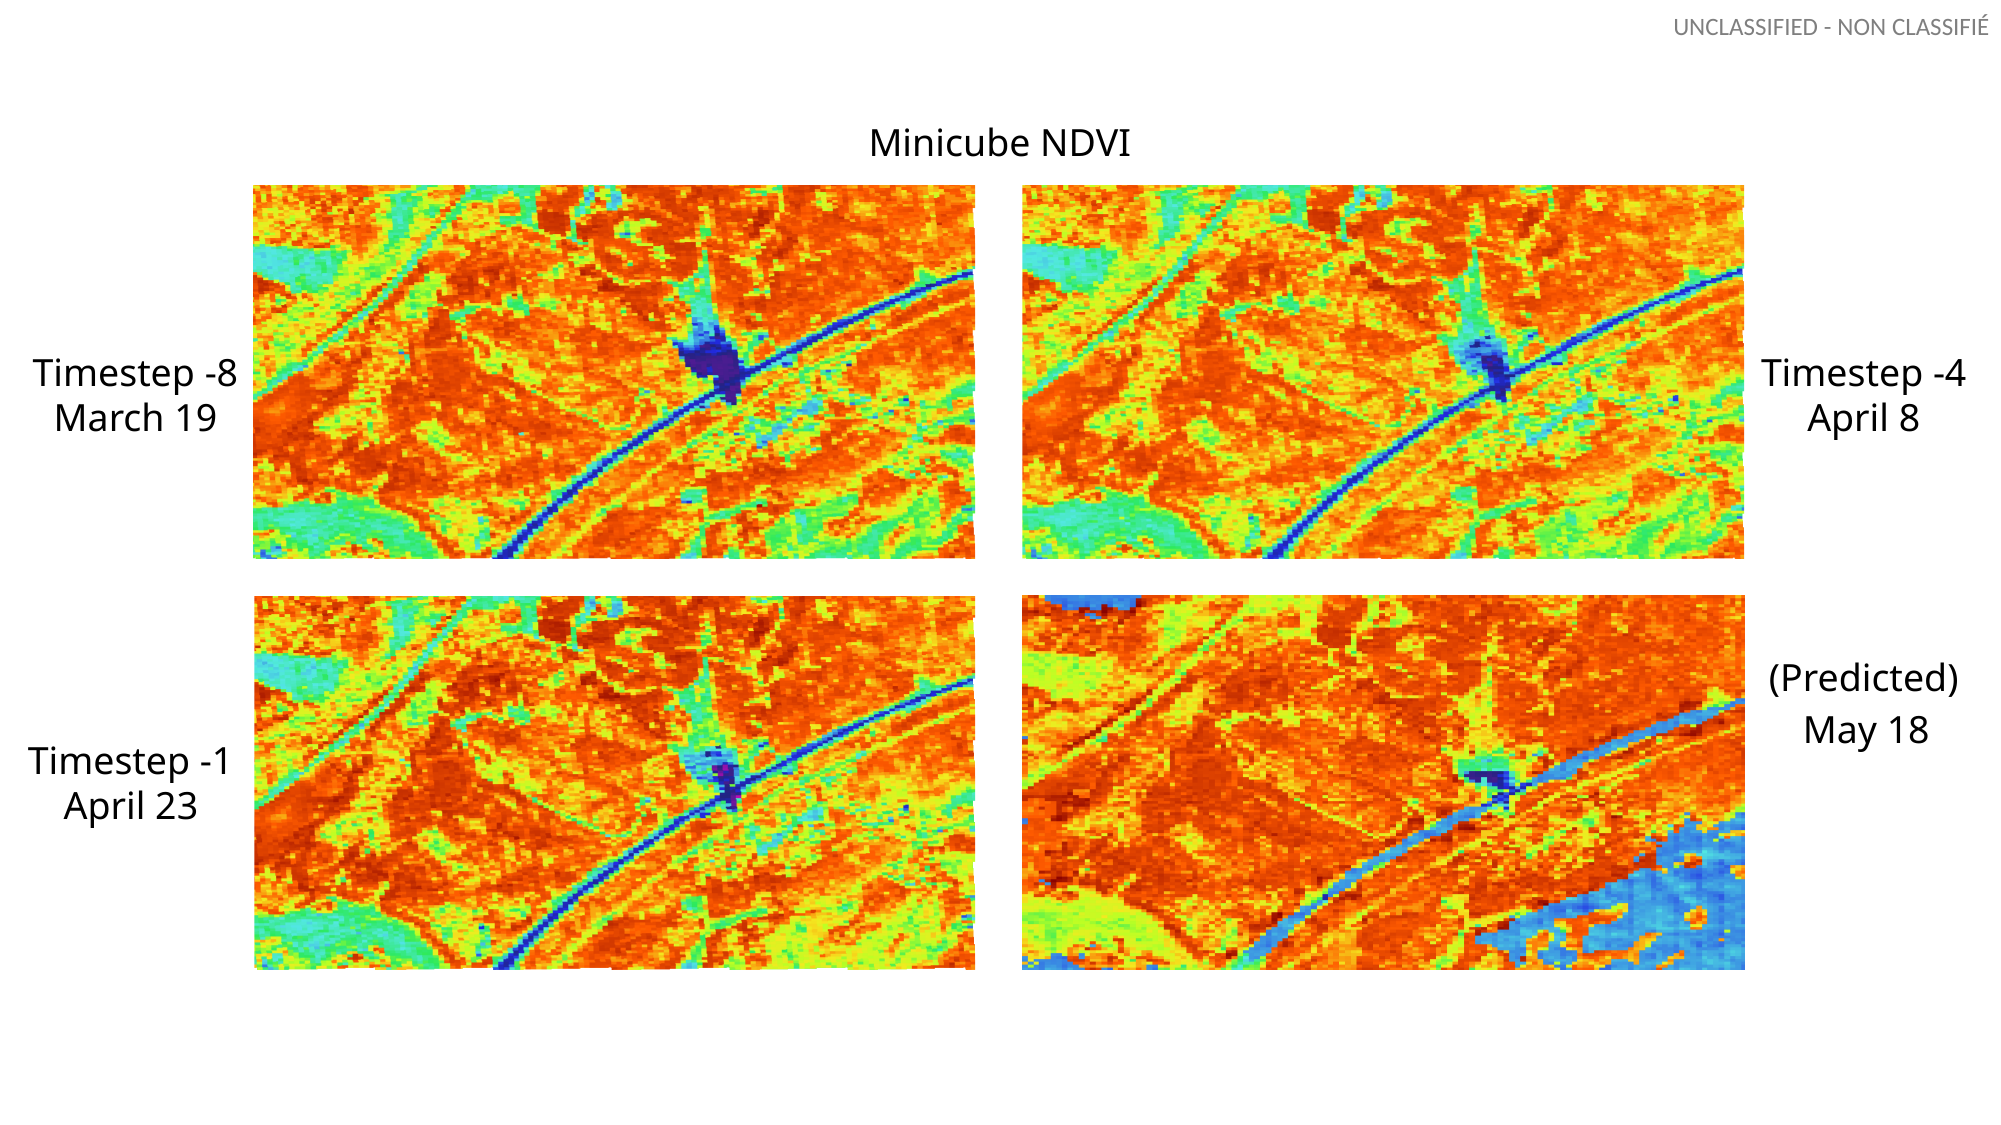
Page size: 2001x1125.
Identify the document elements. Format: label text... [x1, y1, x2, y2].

text_box (Predicted) [1754, 646, 1974, 707]
picture [252, 184, 976, 560]
text_box Timestep -8 March 19 [17, 341, 252, 447]
picture [1021, 184, 1745, 560]
picture [1021, 595, 1745, 970]
text_box Timestep -4 April 8 [1746, 341, 1982, 447]
text_box Timestep -1 April 23 [13, 729, 249, 835]
picture [253, 595, 976, 970]
text_box May 18 [1788, 707, 1945, 759]
text_box Minicube NDVI [853, 111, 1147, 171]
